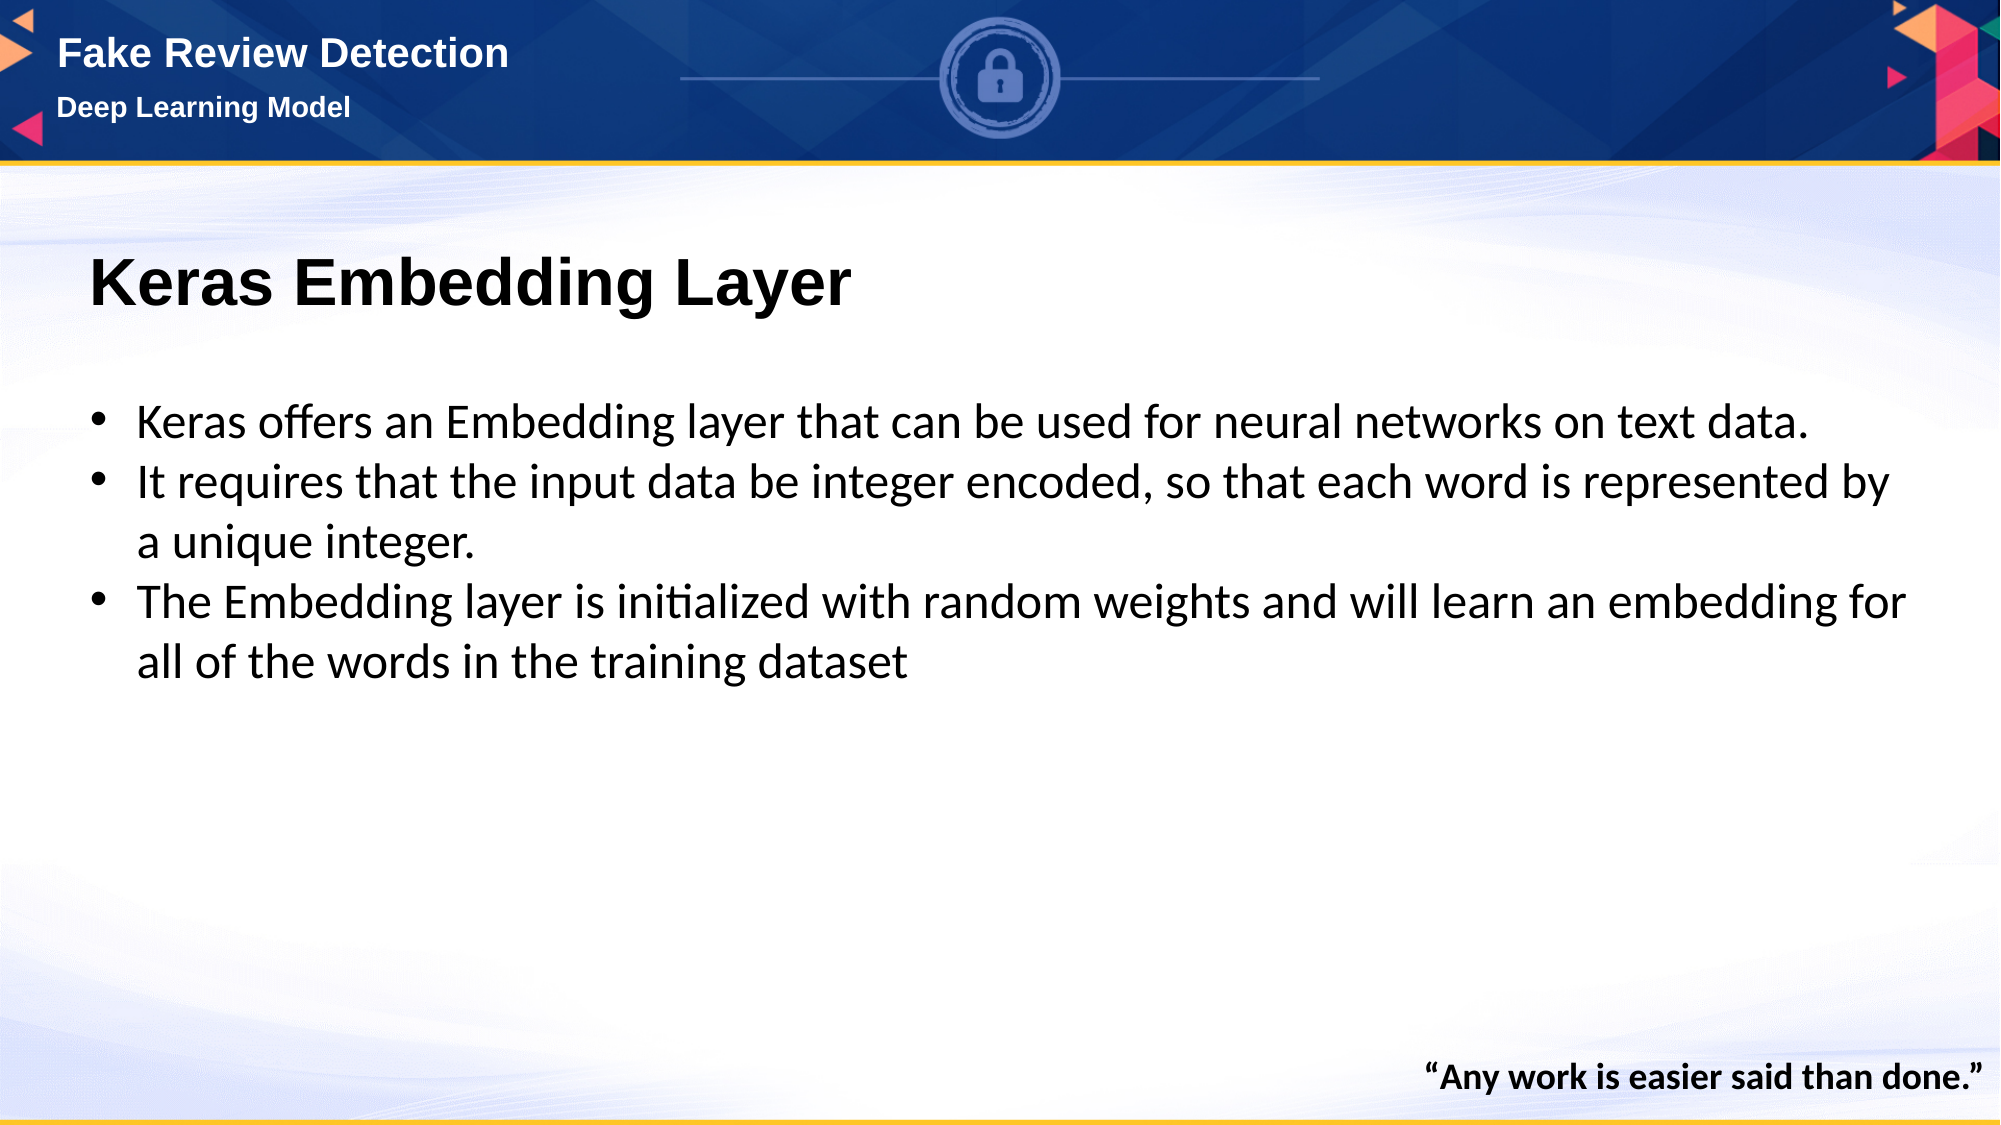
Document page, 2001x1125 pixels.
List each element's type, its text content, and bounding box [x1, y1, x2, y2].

picture [0, 0, 2000, 1125]
text_box Fake Review Detection [42, 18, 525, 84]
text_box “Any work is easier said than done.” [955, 1044, 2000, 1105]
text_box Keras Embedding Layer Keras offers an Embedding layer that can be used for neural networks on text data. It requires that the input data be integer encoded, so that each word is represented by a unique integer. The Embedding layer is initialized with random weights and will learn an embedding for all of the words in the training dataset [0, 231, 1940, 928]
text_box Deep Learning Model [41, 81, 367, 131]
